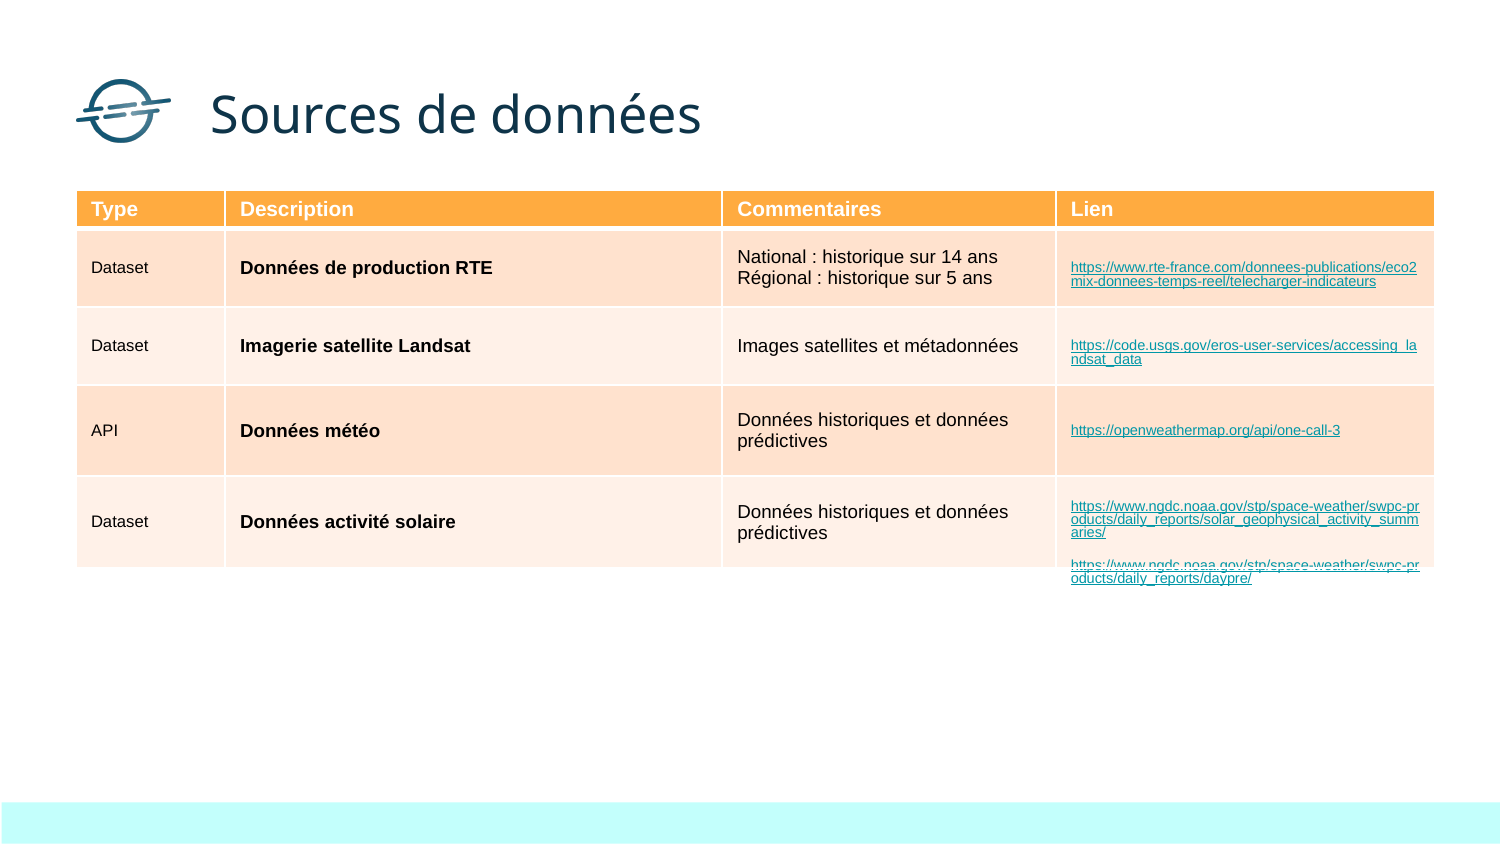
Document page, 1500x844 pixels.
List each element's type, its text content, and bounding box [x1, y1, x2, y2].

table_header Lien [1057, 191, 1434, 226]
table_cell Données de production RTE [226, 231, 721, 306]
table_header Type [77, 191, 224, 226]
table_cell https://www.rte-france.com/donnees-publications/eco2mix-donnees-temps-reel/telecharger-indicateurs [1057, 231, 1434, 306]
table_cell https://www.ngdc.noaa.gov/stp/space-weather/swpc-products/daily_reports/solar_geophysical_activity_summaries/ https://www.ngdc.noaa.gov/stp/space-weather/swpc-products/daily_reports/daypre/ [1057, 477, 1434, 567]
table_cell National : historique sur 14 ans Régional : historique sur 5 ans [723, 231, 1055, 306]
table_cell Données activité solaire [226, 477, 721, 567]
table_cell Imagerie satellite Landsat [226, 308, 721, 384]
table_cell Dataset [77, 231, 224, 306]
table_cell Données historiques et données prédictives [723, 386, 1055, 475]
table_cell Données météo [226, 386, 721, 475]
text_box [1, 802, 1500, 844]
table_cell Dataset [77, 477, 224, 567]
table_cell Images satellites et métadonnées [723, 308, 1055, 384]
title Sources de données [195, 66, 1068, 154]
table_cell Dataset [77, 308, 224, 384]
picture [75, 78, 171, 143]
table_header Commentaires [723, 191, 1055, 226]
table_cell Données historiques et données prédictives [723, 477, 1055, 567]
table_cell https://openweathermap.org/api/one-call-3 [1057, 386, 1434, 475]
table_cell https://code.usgs.gov/eros-user-services/accessing_landsat_data [1057, 308, 1434, 384]
table_header Description [226, 191, 721, 226]
table_cell API [77, 386, 224, 475]
